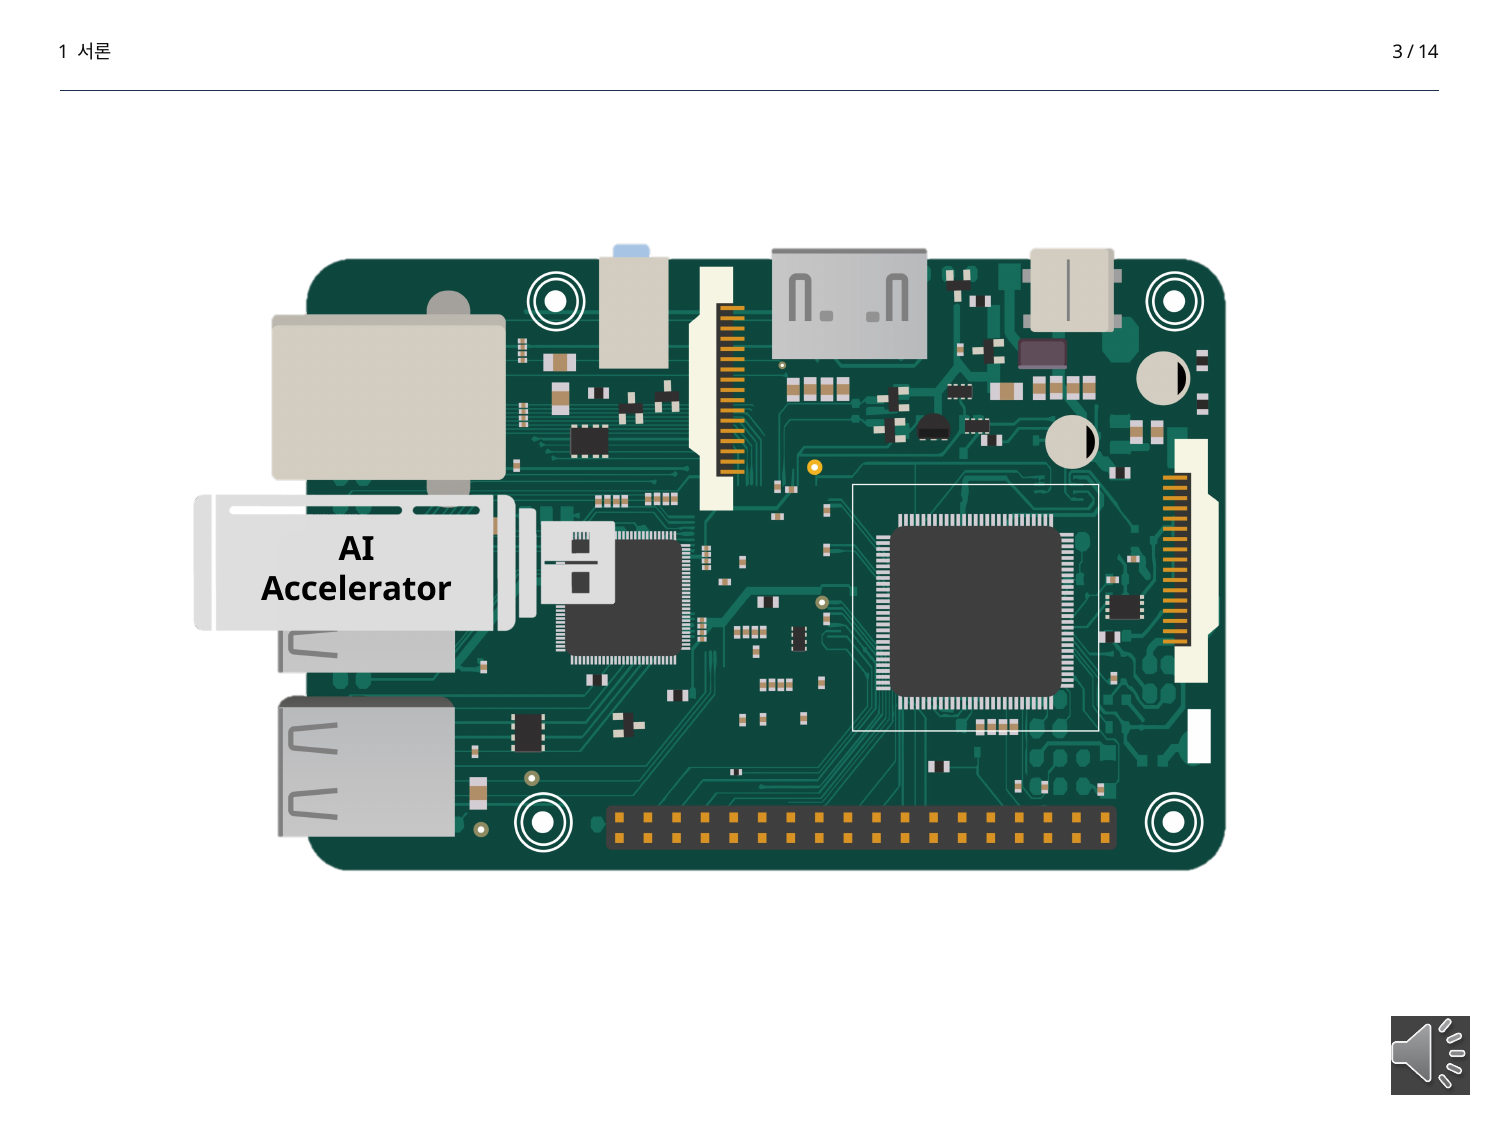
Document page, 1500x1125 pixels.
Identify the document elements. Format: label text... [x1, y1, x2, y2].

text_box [208, 377, 579, 748]
text_box 1 서론 [43, 32, 303, 70]
picture [1390, 1015, 1471, 1096]
picture [204, 202, 1296, 923]
text_box 3 / 14 [1193, 31, 1454, 73]
